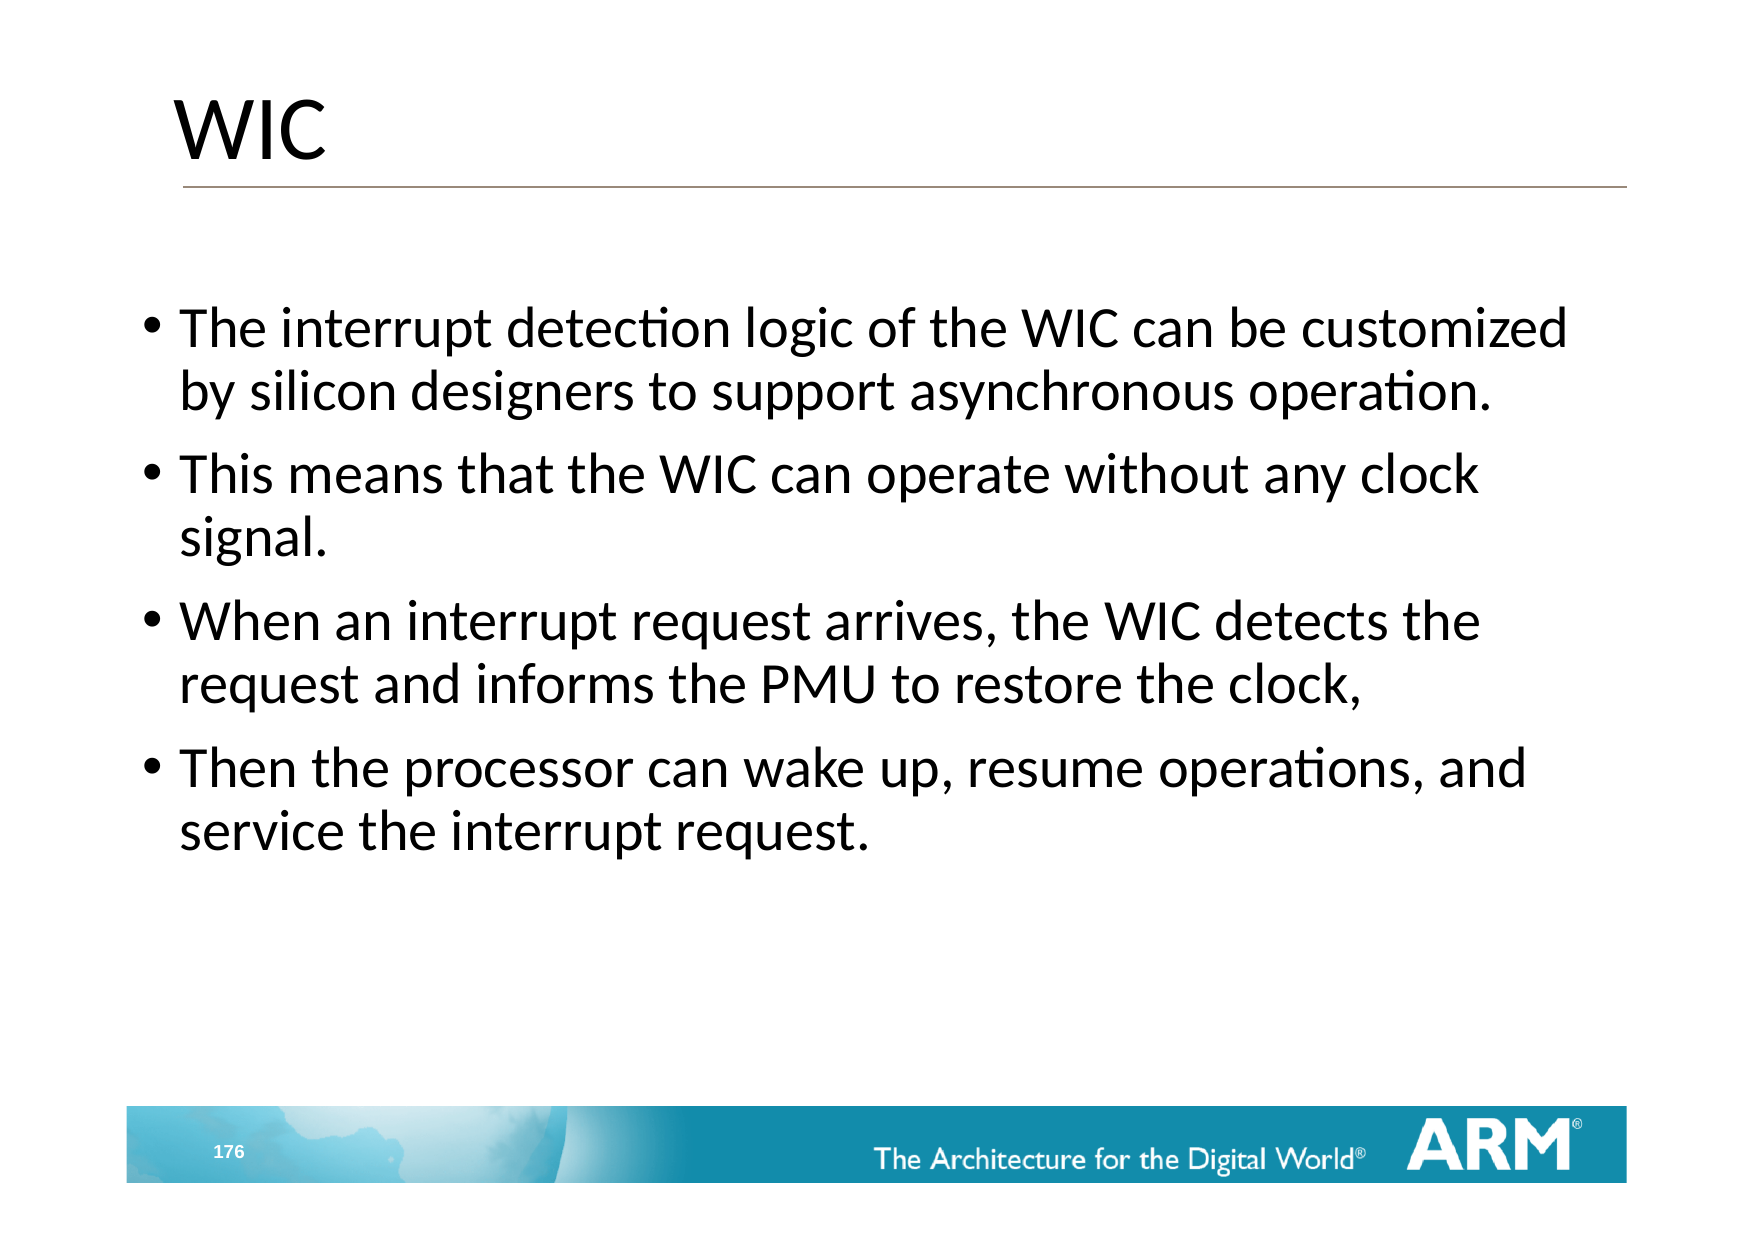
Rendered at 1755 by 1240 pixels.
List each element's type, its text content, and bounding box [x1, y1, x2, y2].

slide_number 176 [198, 1139, 287, 1187]
list The interrupt detection logic of the WIC can be customized by silicon designers to support asynchronous operation. This means that the WIC can operate without any clock signal. When an interrupt request arrives, the WIC detects the request and informs the PMU to restore the clock, Then the processor can wake up, resume operations, and service the interrupt request. [142, 296, 1612, 571]
title WIC [173, 80, 1581, 172]
picture [126, 1106, 1627, 1183]
